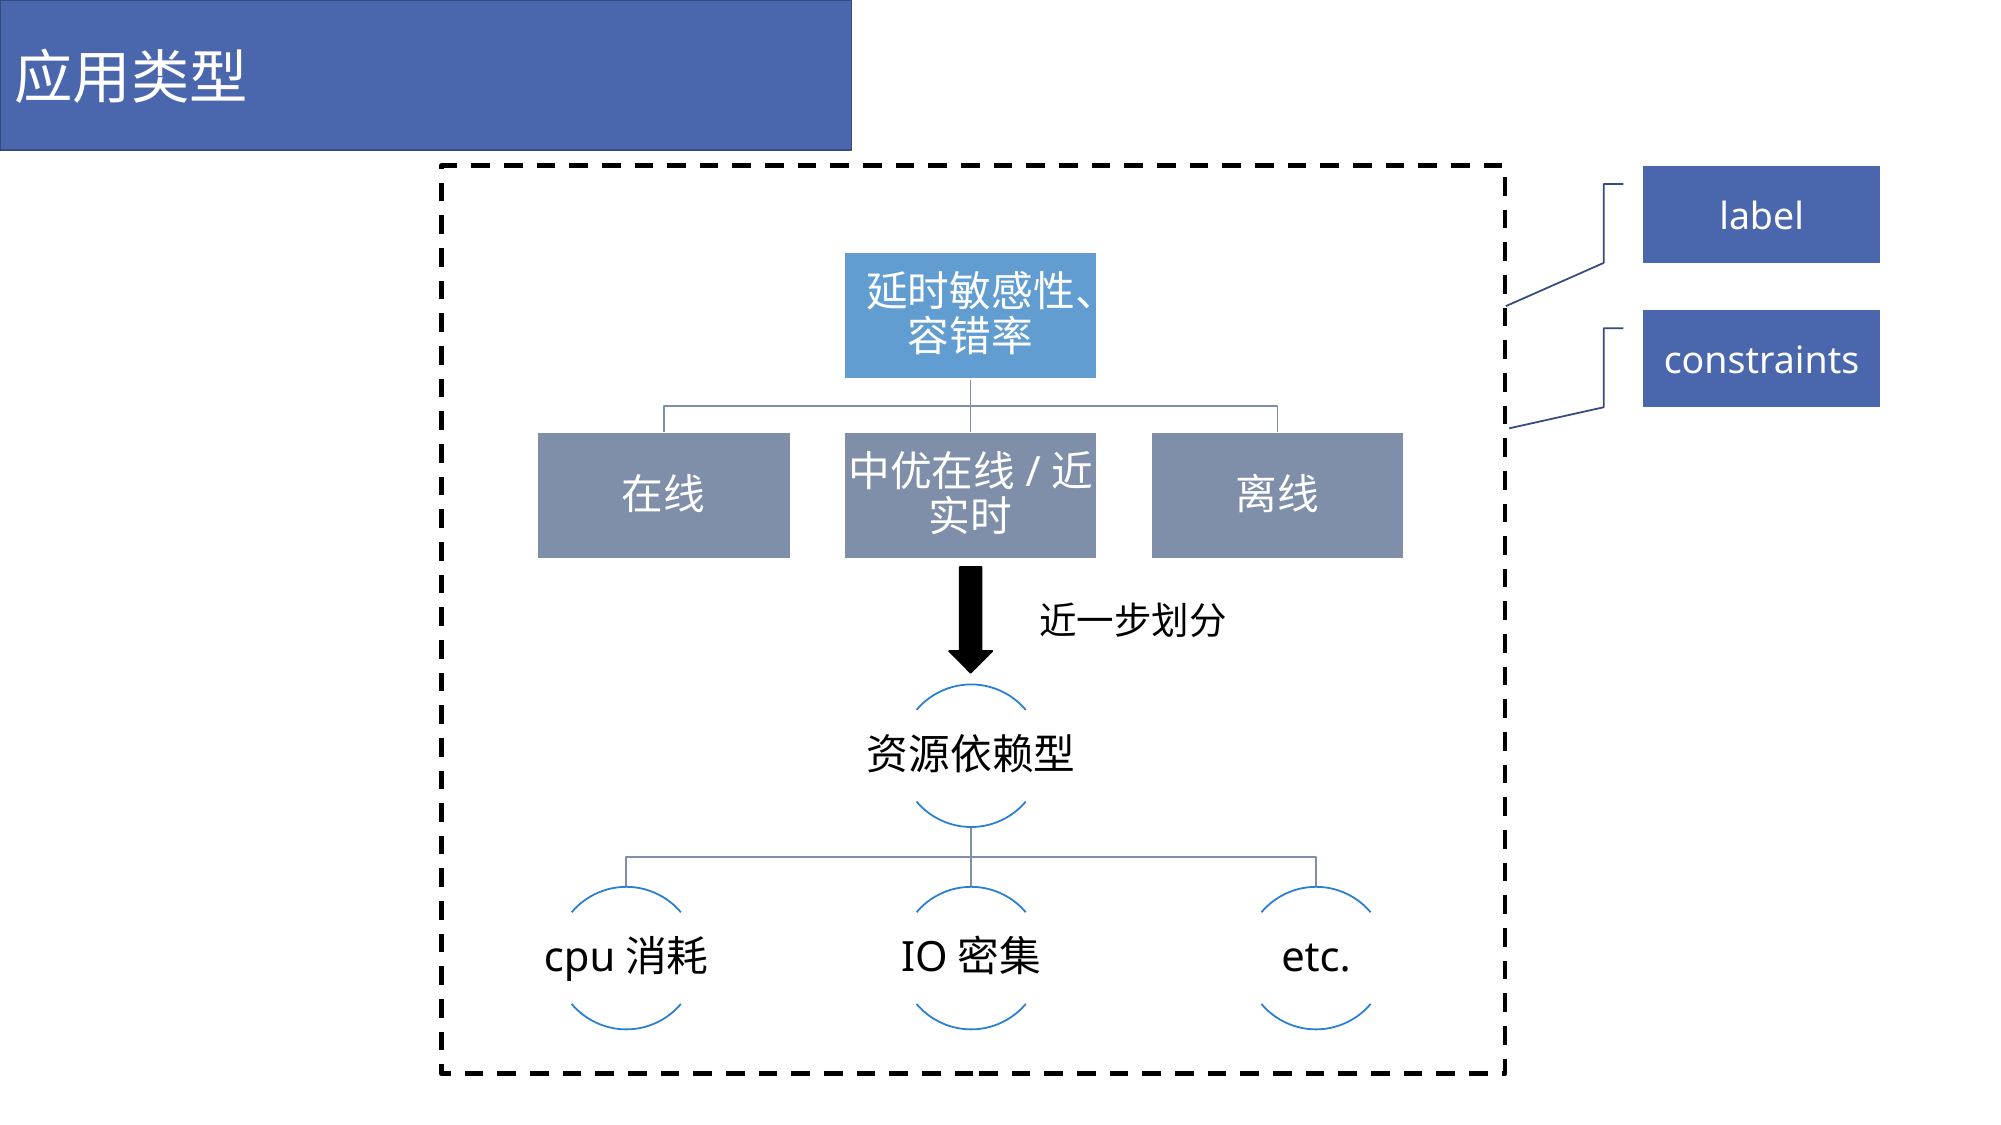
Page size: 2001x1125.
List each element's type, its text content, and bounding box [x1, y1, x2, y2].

text_box [441, 1030, 1506, 1074]
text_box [266, 684, 1676, 1030]
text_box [536, 165, 1405, 647]
text_box label [1506, 183, 1624, 307]
text_box [441, 165, 1506, 684]
text_box 应用类型 [0, 0, 852, 151]
text_box constraints [1509, 327, 1624, 430]
text_box [948, 647, 994, 674]
text_box label [1643, 166, 1880, 263]
text_box constraints [1643, 310, 1880, 407]
